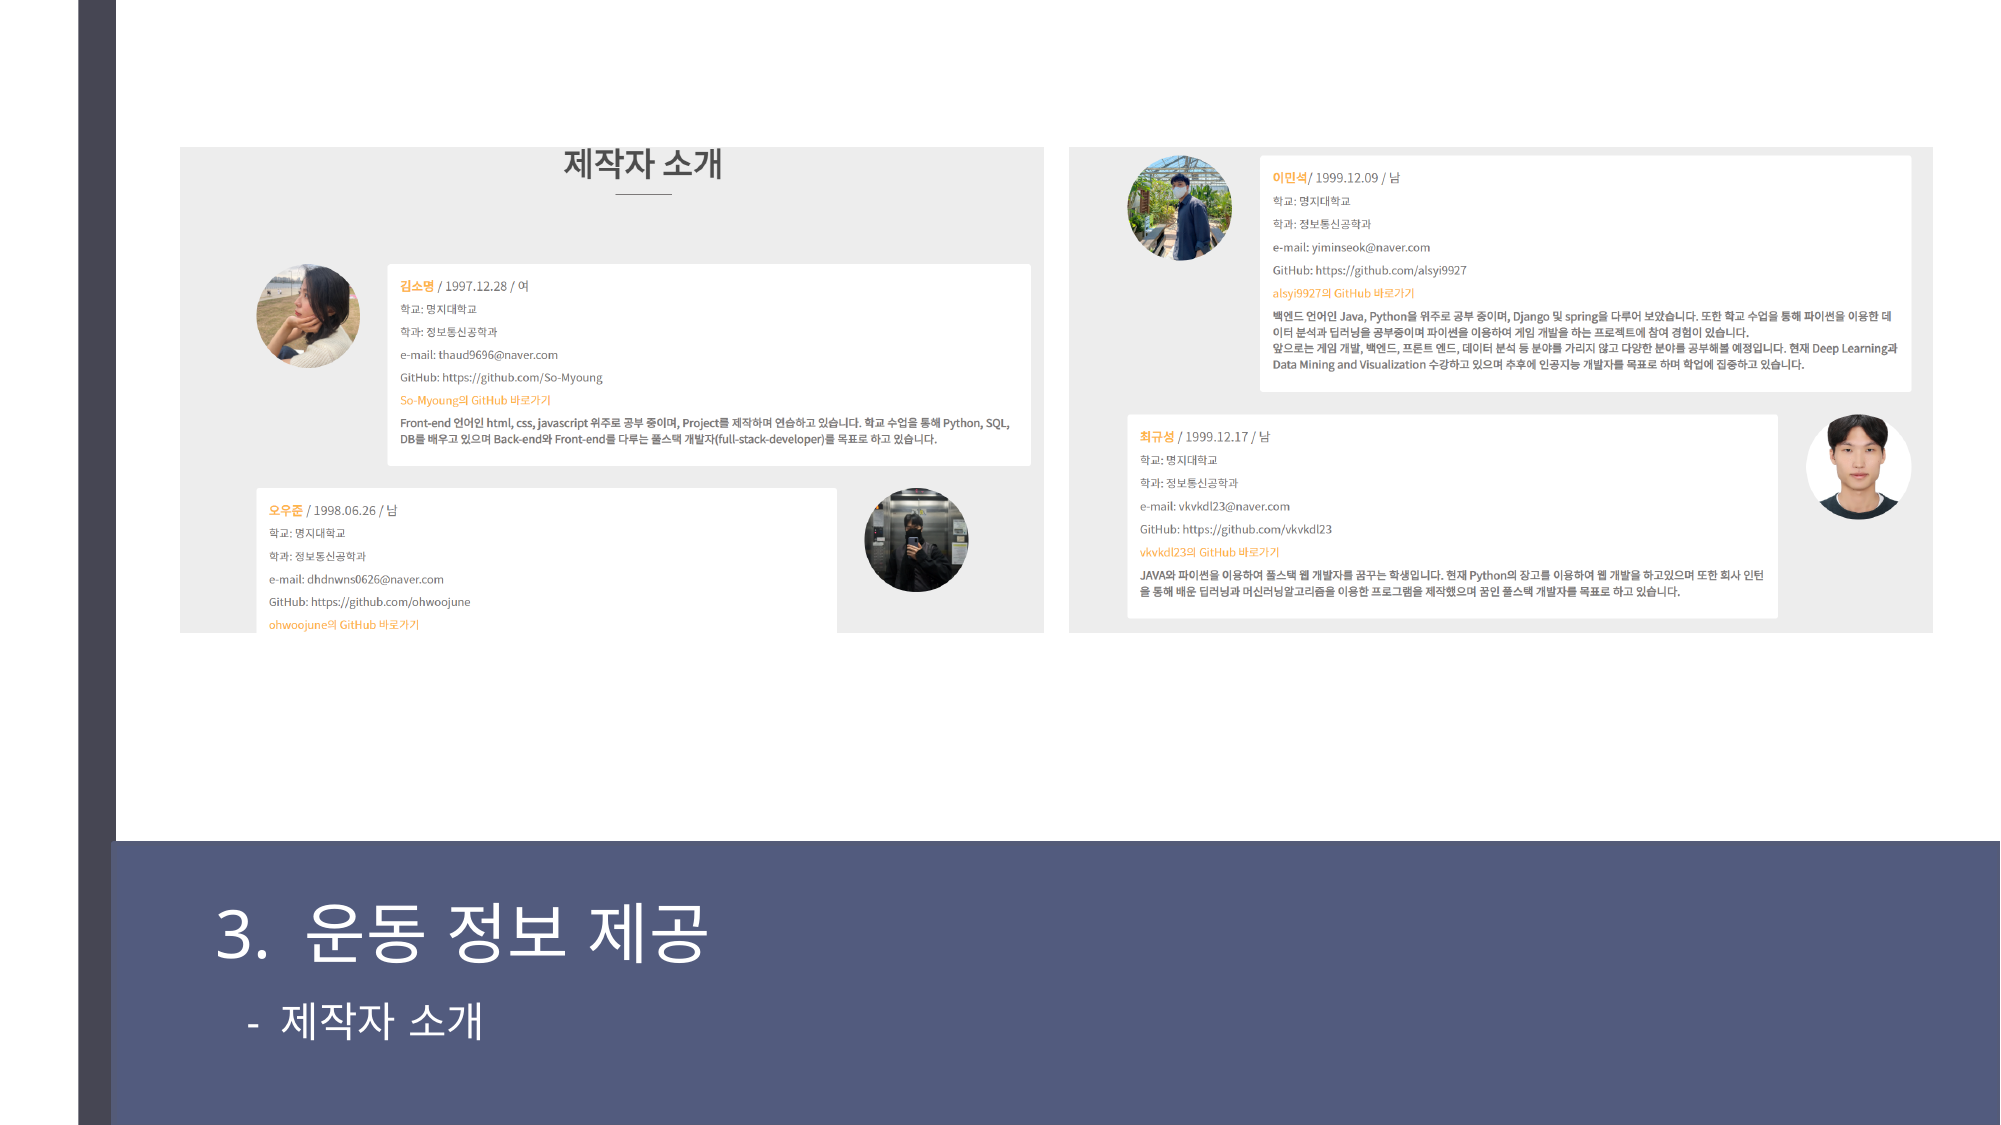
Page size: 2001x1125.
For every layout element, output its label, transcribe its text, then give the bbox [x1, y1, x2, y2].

text_box [111, 841, 2000, 1125]
text_box [134, 966, 612, 1074]
picture [1069, 147, 1933, 633]
picture [180, 147, 1044, 633]
text_box - 제작자 소개 [231, 994, 1213, 1045]
text_box 3. 운동 정보 제공 [199, 894, 1571, 991]
